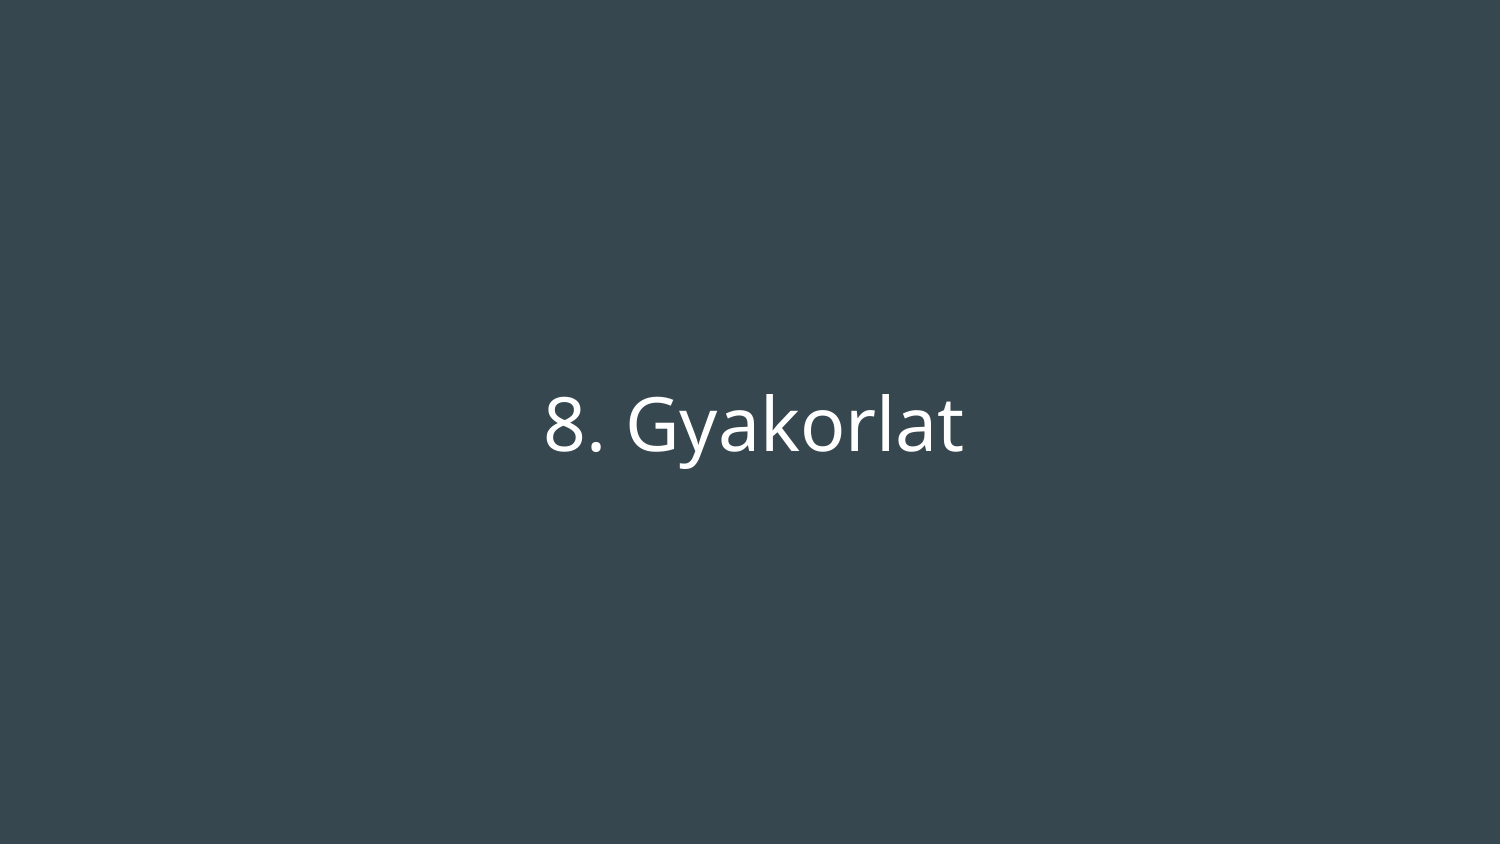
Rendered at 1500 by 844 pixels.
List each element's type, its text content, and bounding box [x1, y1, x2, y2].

title 8. Gyakorlat [110, 351, 1399, 493]
